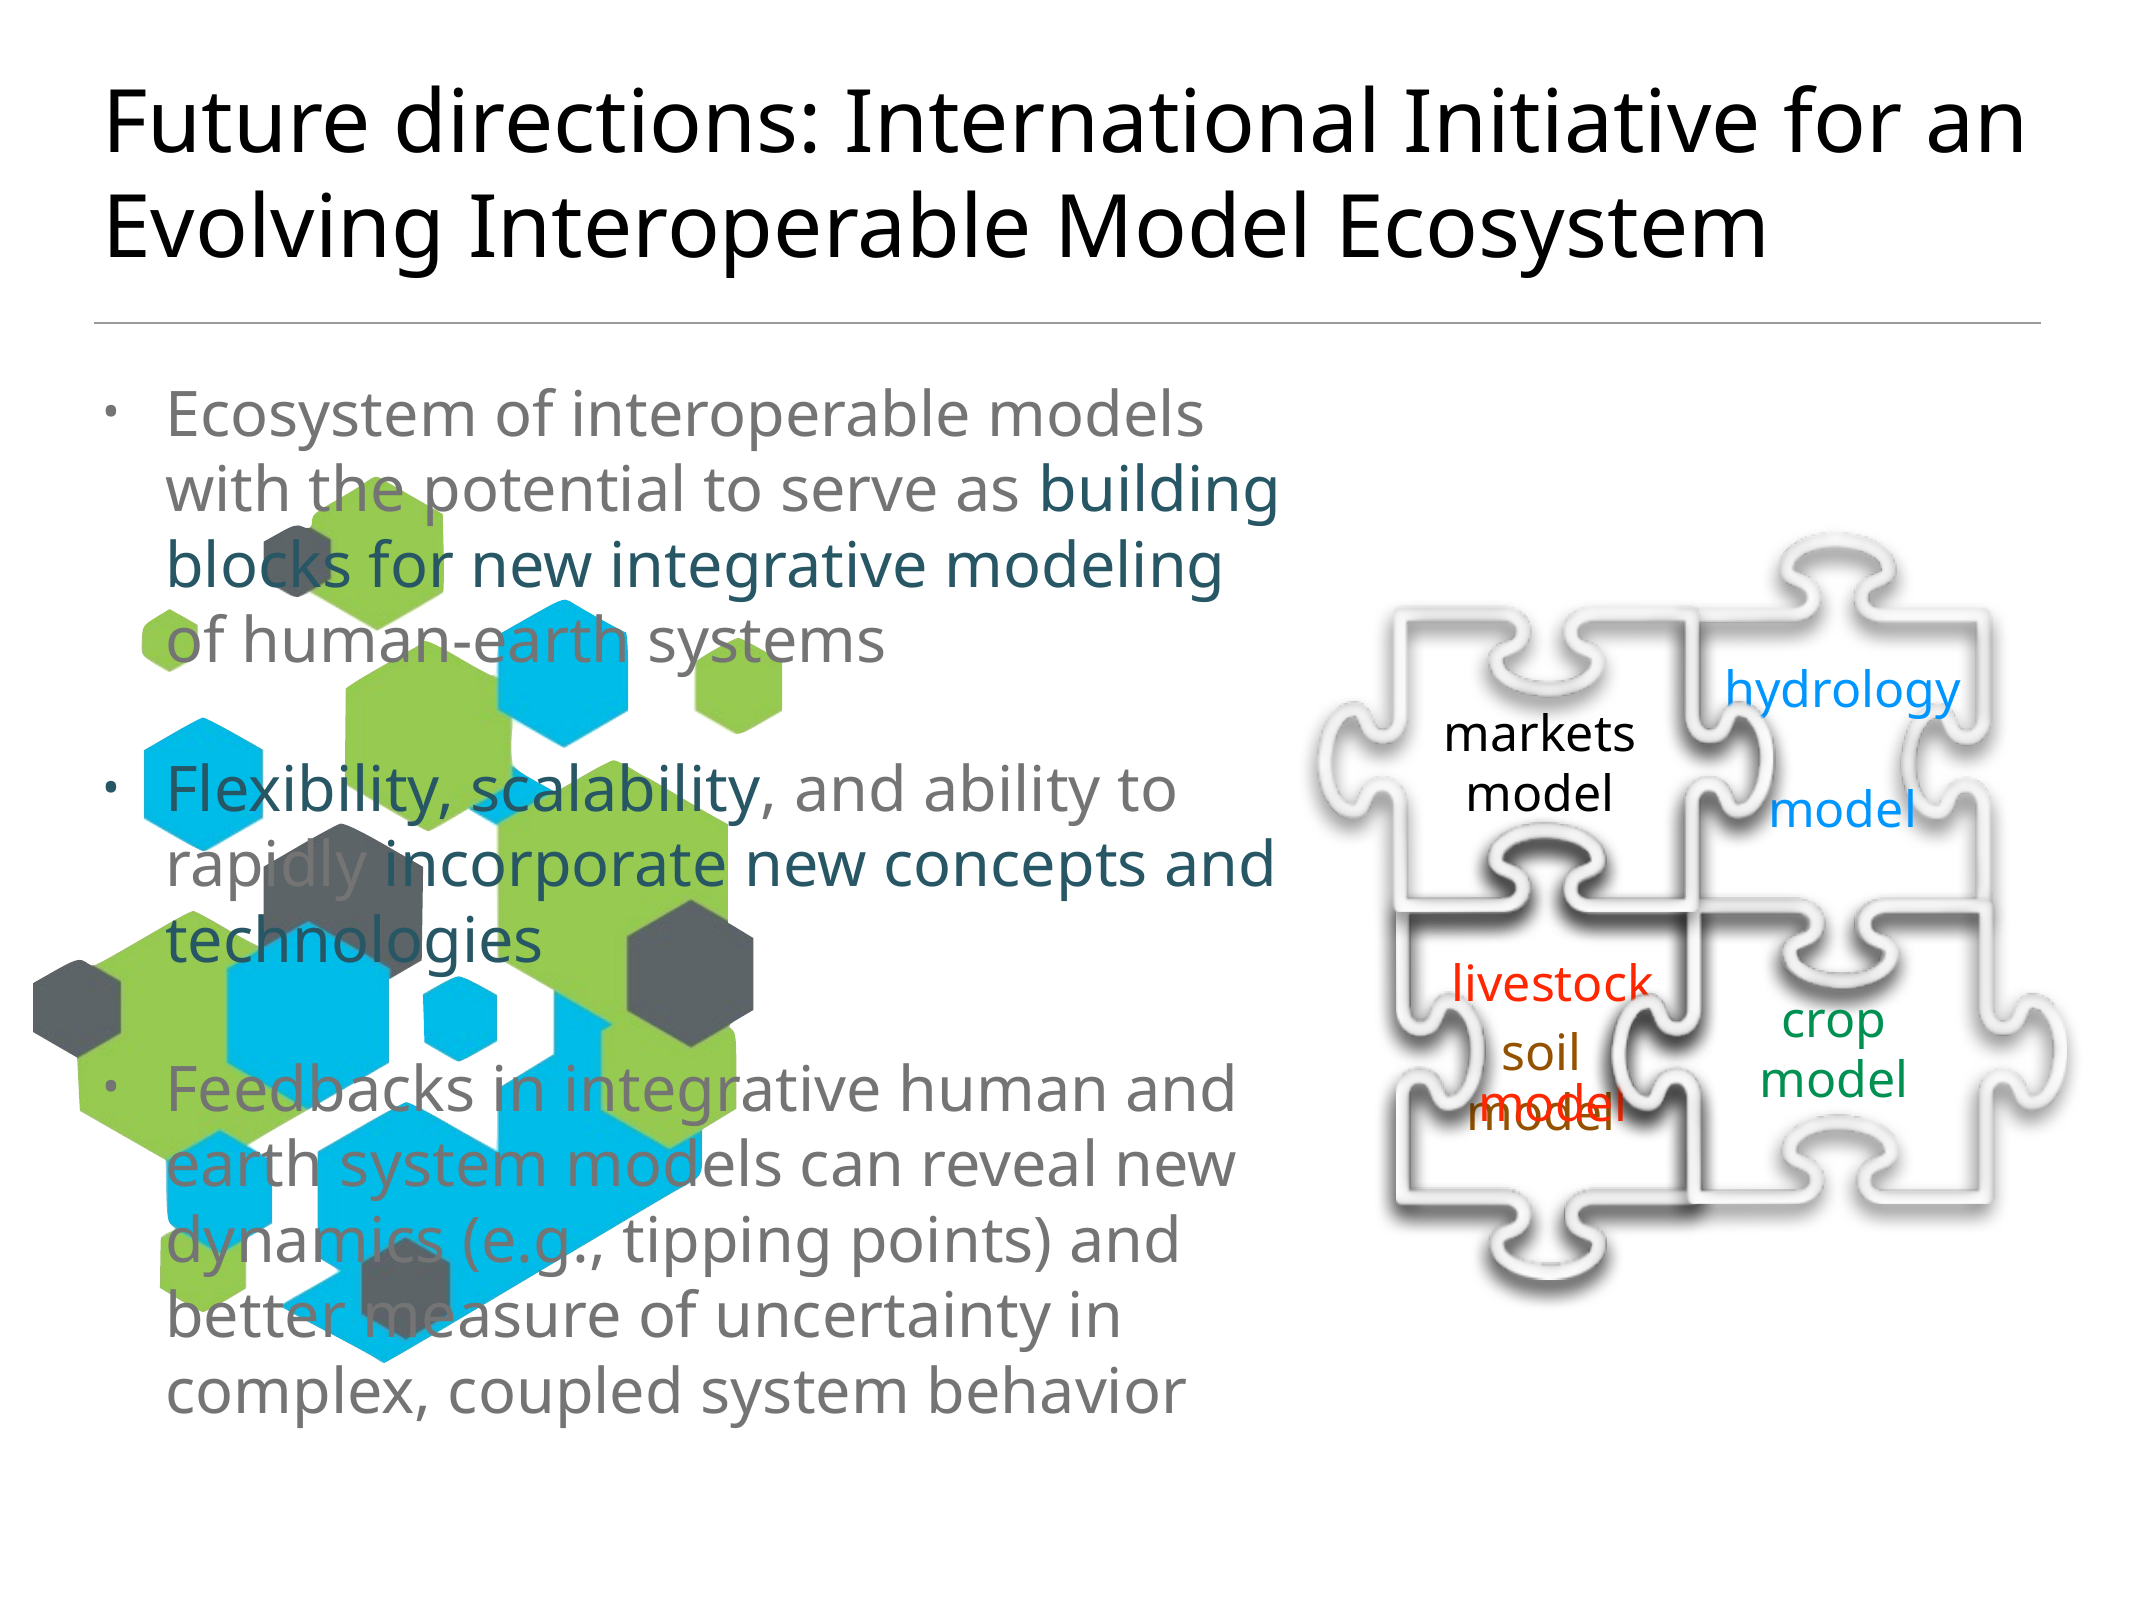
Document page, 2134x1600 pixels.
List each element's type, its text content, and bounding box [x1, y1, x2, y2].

picture [33, 959, 93, 1119]
title Future directions: International Initiative for an Evolving Interoperable Model Ecosystem [93, 53, 2041, 284]
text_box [1601, 890, 2067, 1204]
list Ecosystem of interoperable models with the potential to serve as building blocks for new integrative modeling of human-earth systems Flexibility, scalability, and ability to rapidly incorporate new concepts and technologies Feedbacks in integrative human and earth system models can reveal new dynamics (e.g., tipping points) and better measure of uncertainty in complex, coupled system behavior [93, 364, 1297, 1459]
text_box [1686, 523, 2000, 890]
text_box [1396, 913, 1710, 1281]
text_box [1307, 599, 1773, 913]
